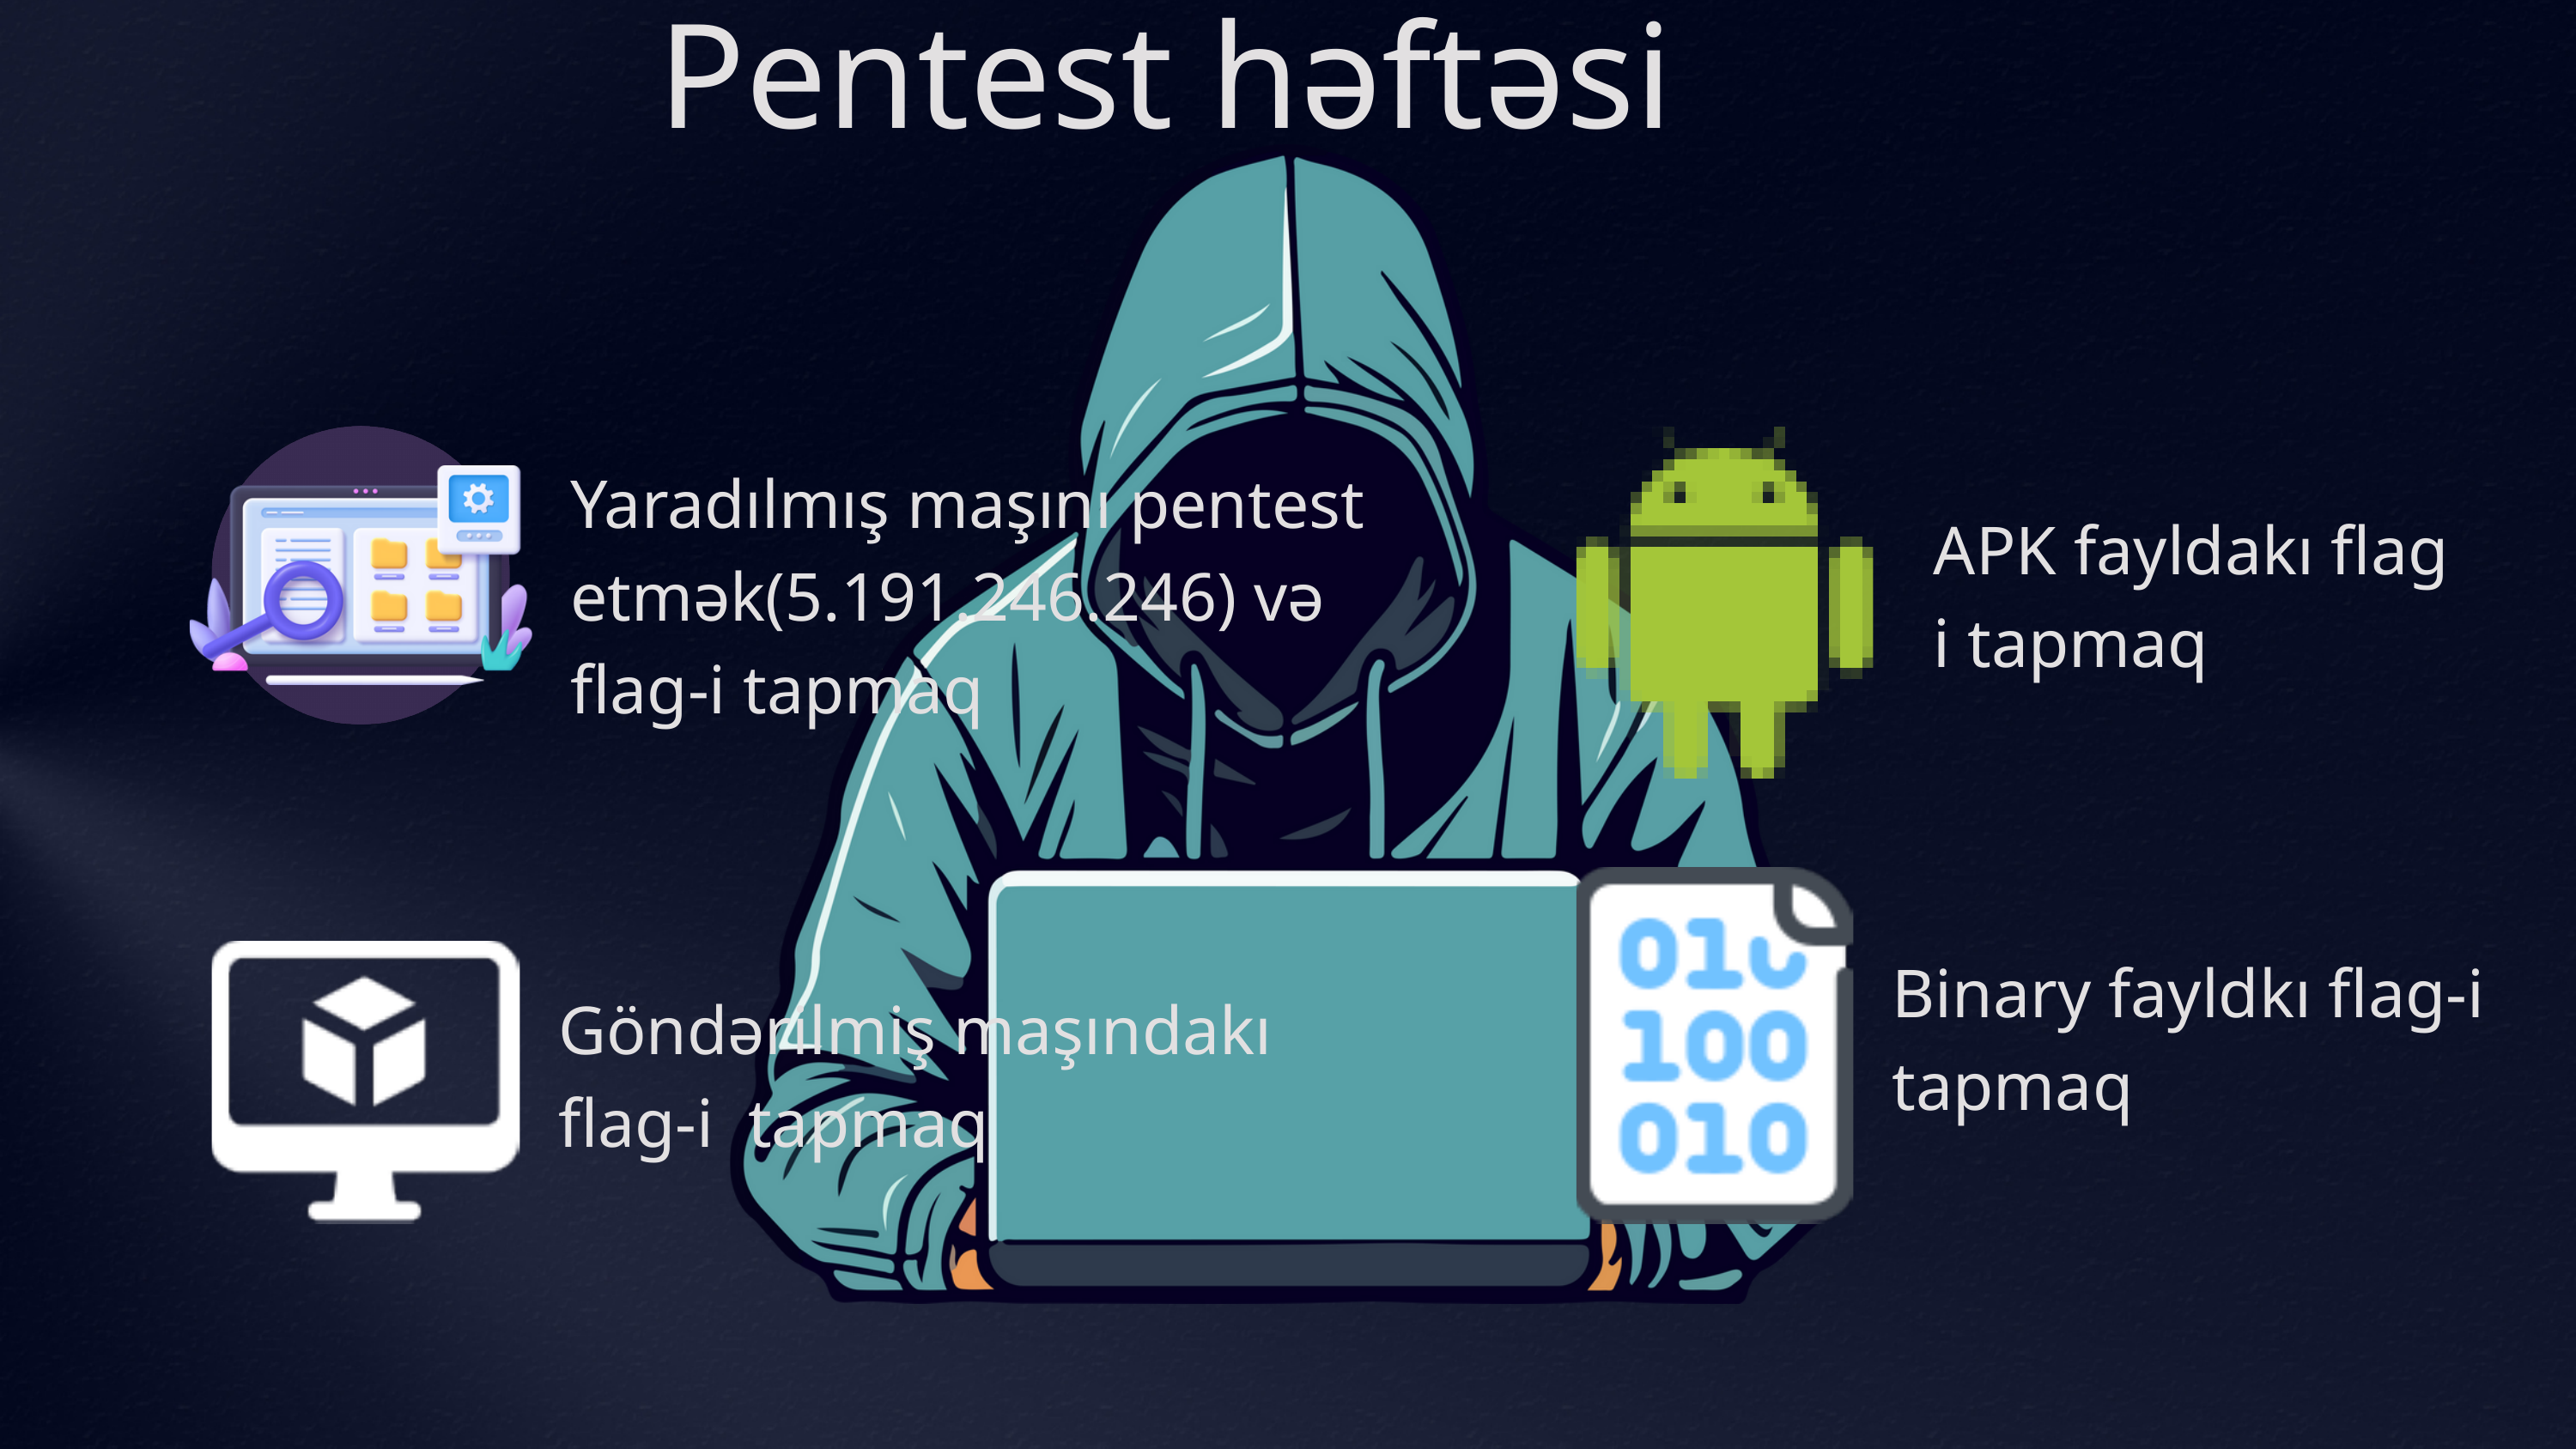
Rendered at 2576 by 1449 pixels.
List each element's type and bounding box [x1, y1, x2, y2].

text_box [0, 0, 2576, 1449]
text_box [1576, 866, 1854, 1225]
text_box [211, 941, 520, 1224]
text_box [730, 144, 1846, 1304]
text_box [1576, 427, 1874, 779]
text_box [189, 465, 532, 686]
